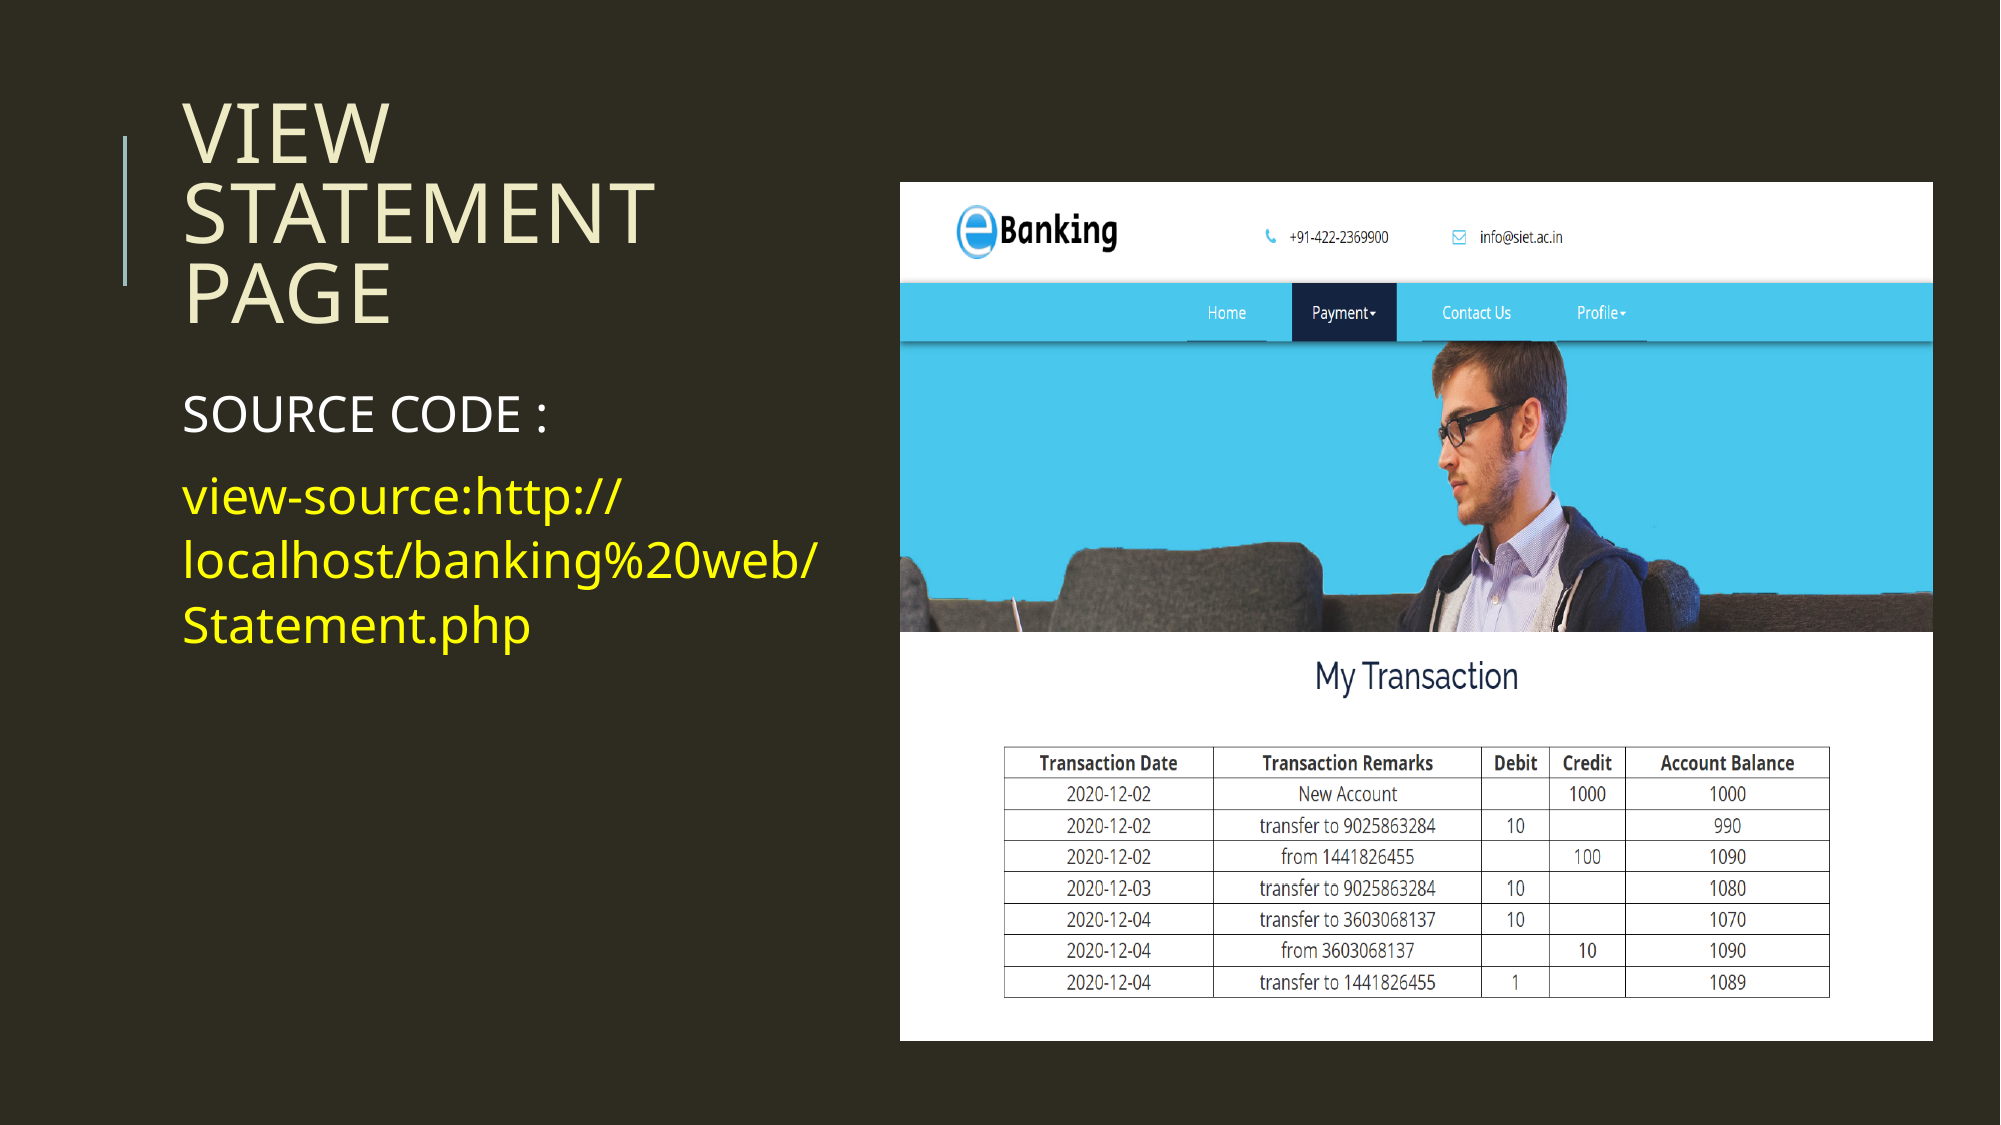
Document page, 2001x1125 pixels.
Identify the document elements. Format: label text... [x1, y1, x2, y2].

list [899, 182, 1933, 1041]
list SOURCE CODE : view-source:http://localhost/banking%20web/Statement.php [168, 370, 888, 988]
title View statement PAGE [168, 77, 888, 363]
